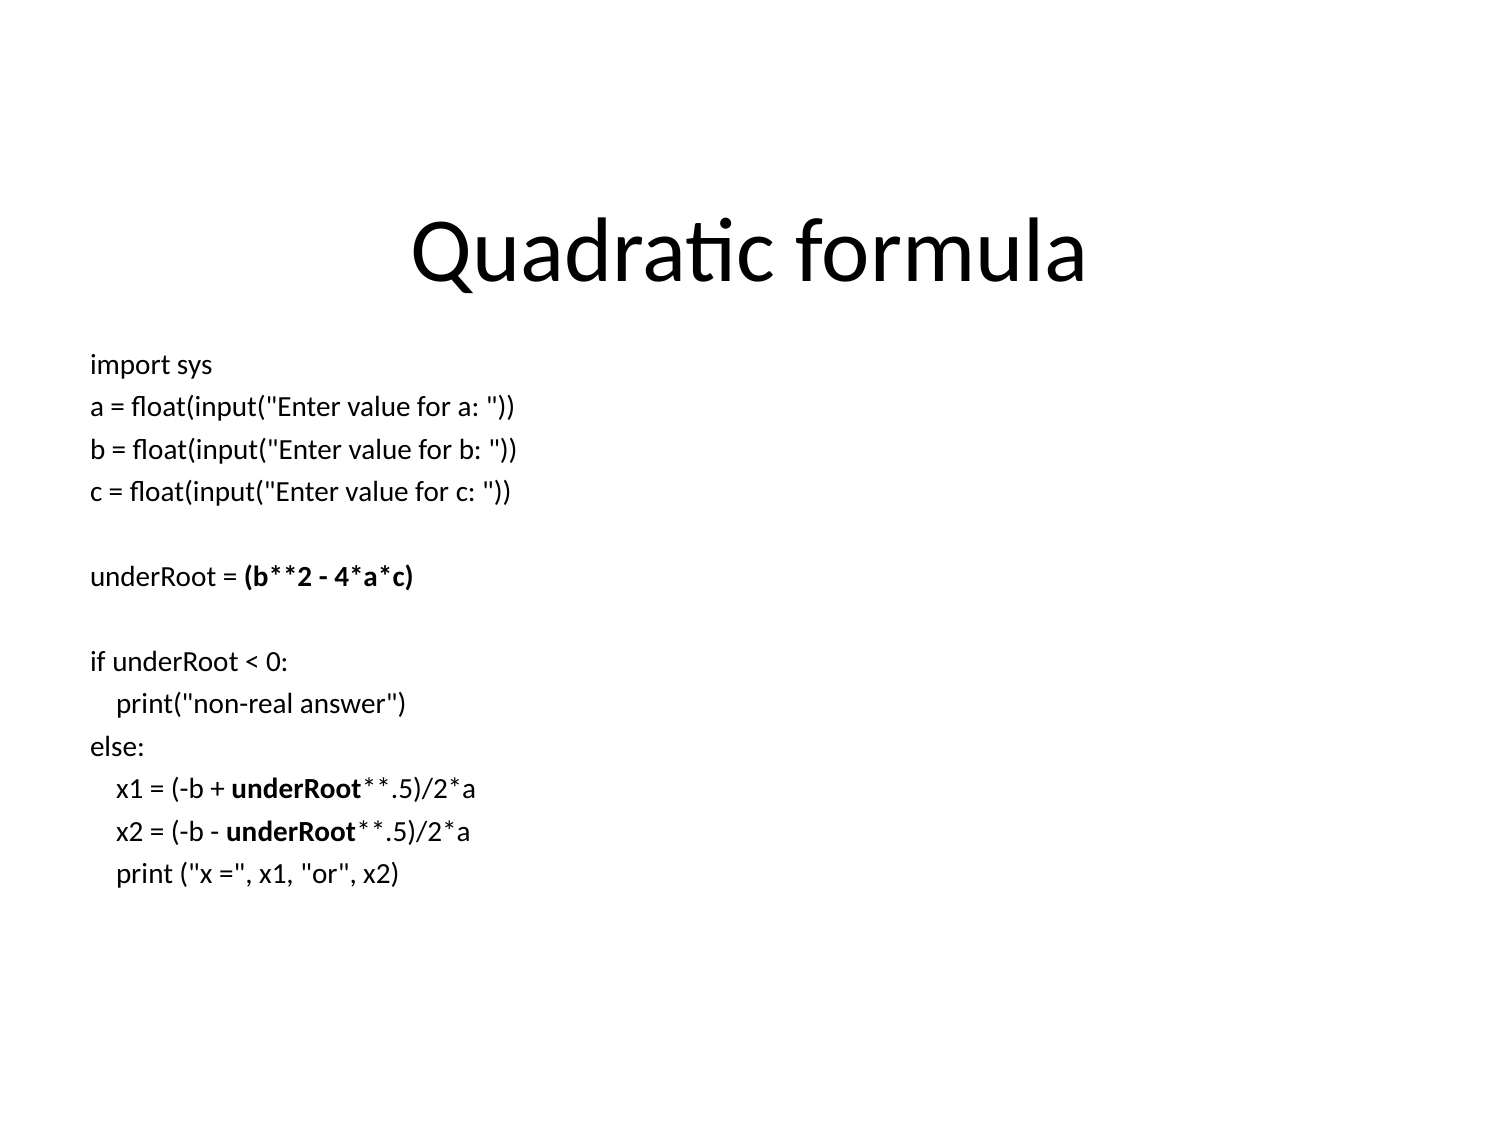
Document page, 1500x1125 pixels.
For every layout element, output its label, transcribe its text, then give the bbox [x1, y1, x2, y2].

list import sys a = float(input("Enter value for a: ")) b = float(input("Enter value for b: ")) c = float(input("Enter value for c: ")) underRoot = (b**2 - 4*a*c) if underRoot < 0: print("non-real answer") else: x1 = (-b + underRoot**.5)/2*a x2 = (-b - underRoot**.5)/2*a print ("x =", x1, "or", x2) [75, 337, 1425, 895]
title Quadratic formula [75, 174, 1425, 315]
